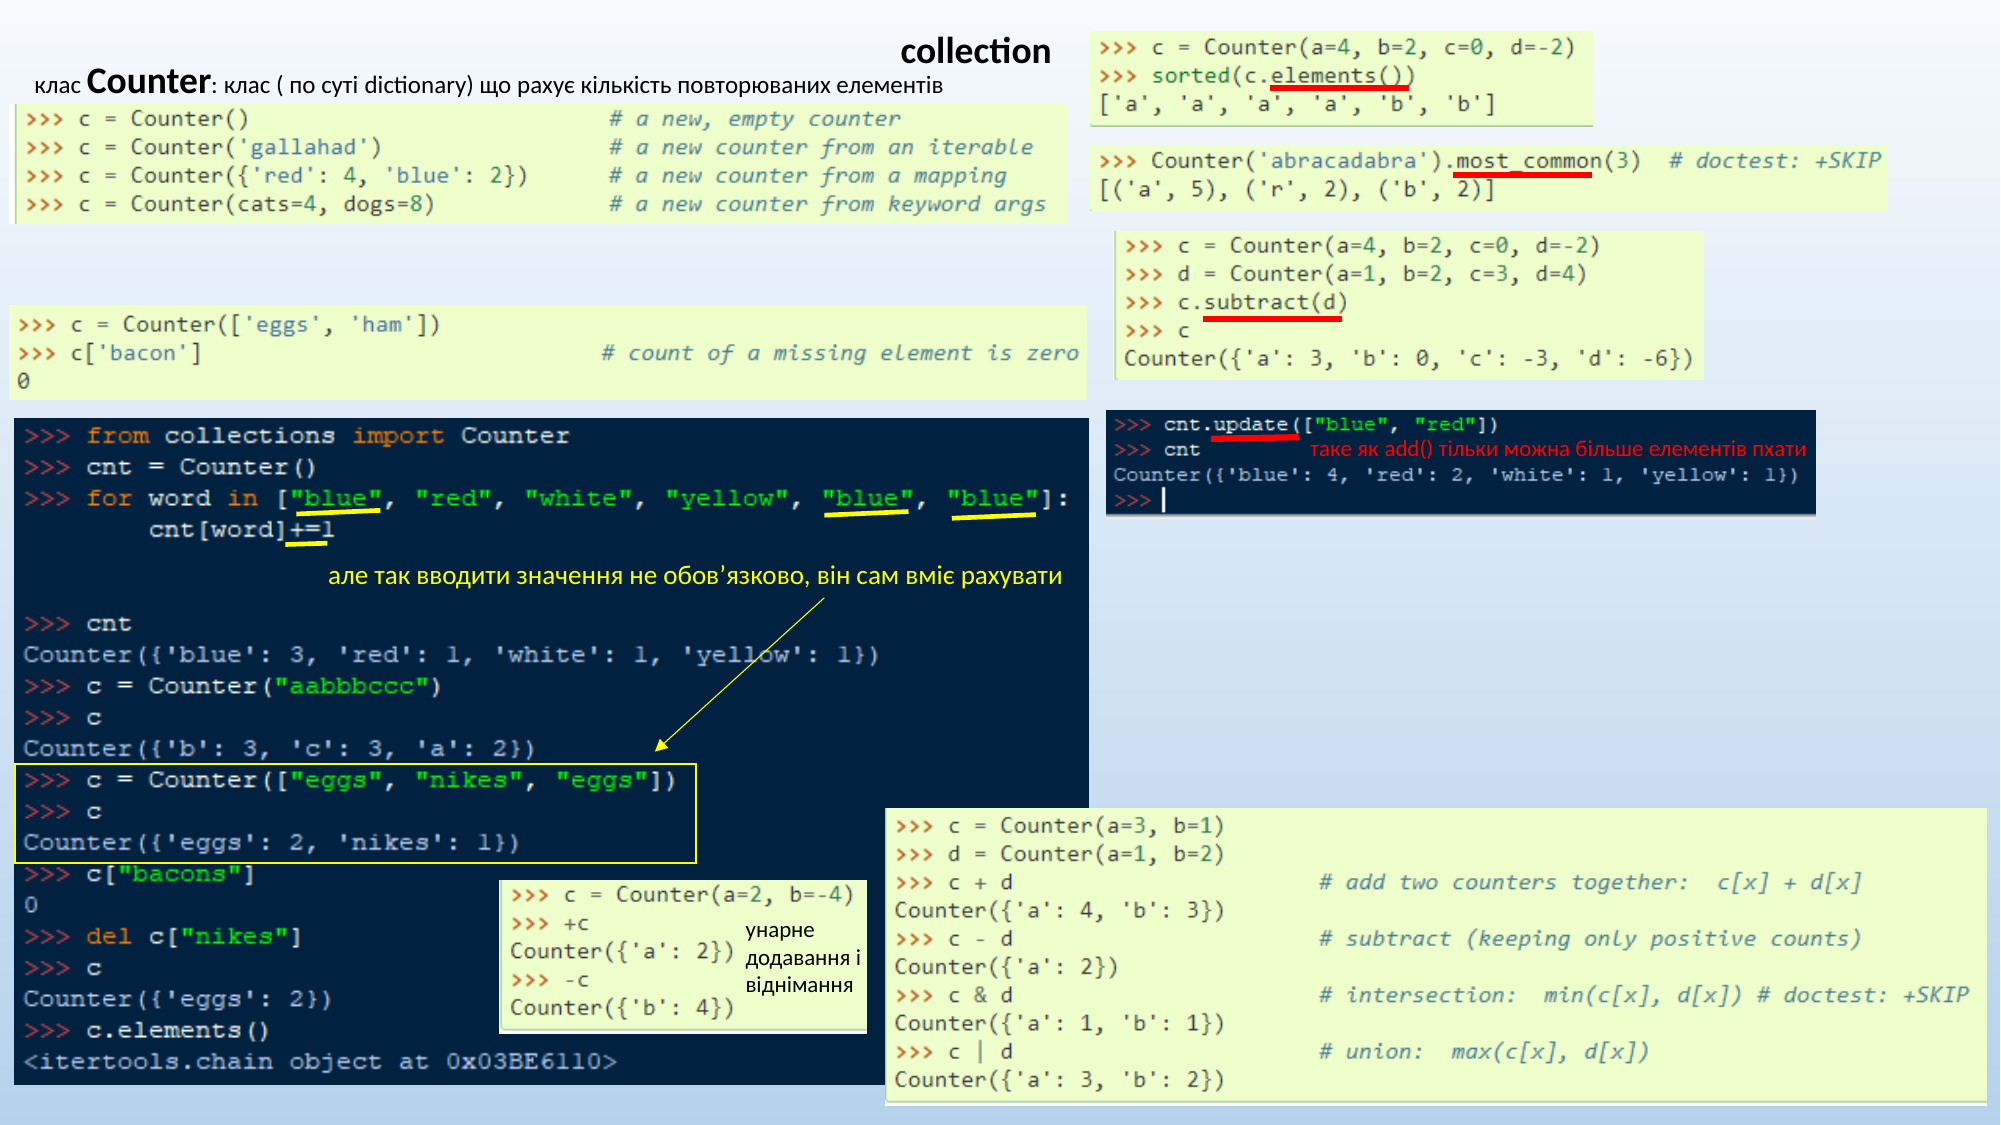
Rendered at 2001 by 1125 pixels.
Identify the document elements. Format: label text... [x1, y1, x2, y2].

picture [1113, 231, 1704, 380]
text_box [824, 511, 909, 516]
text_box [296, 510, 381, 514]
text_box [951, 514, 1036, 519]
picture [1090, 146, 1888, 211]
picture [1090, 31, 1593, 127]
picture [9, 104, 1068, 224]
picture [1106, 410, 1816, 519]
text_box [654, 597, 825, 752]
text_box клас Counter: клас ( по суті dictionary) що рахує кількість повторюваних елементів [19, 48, 960, 104]
picture [9, 305, 1087, 400]
picture [14, 418, 1987, 1106]
text_box collection [885, 18, 1067, 78]
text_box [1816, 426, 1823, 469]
